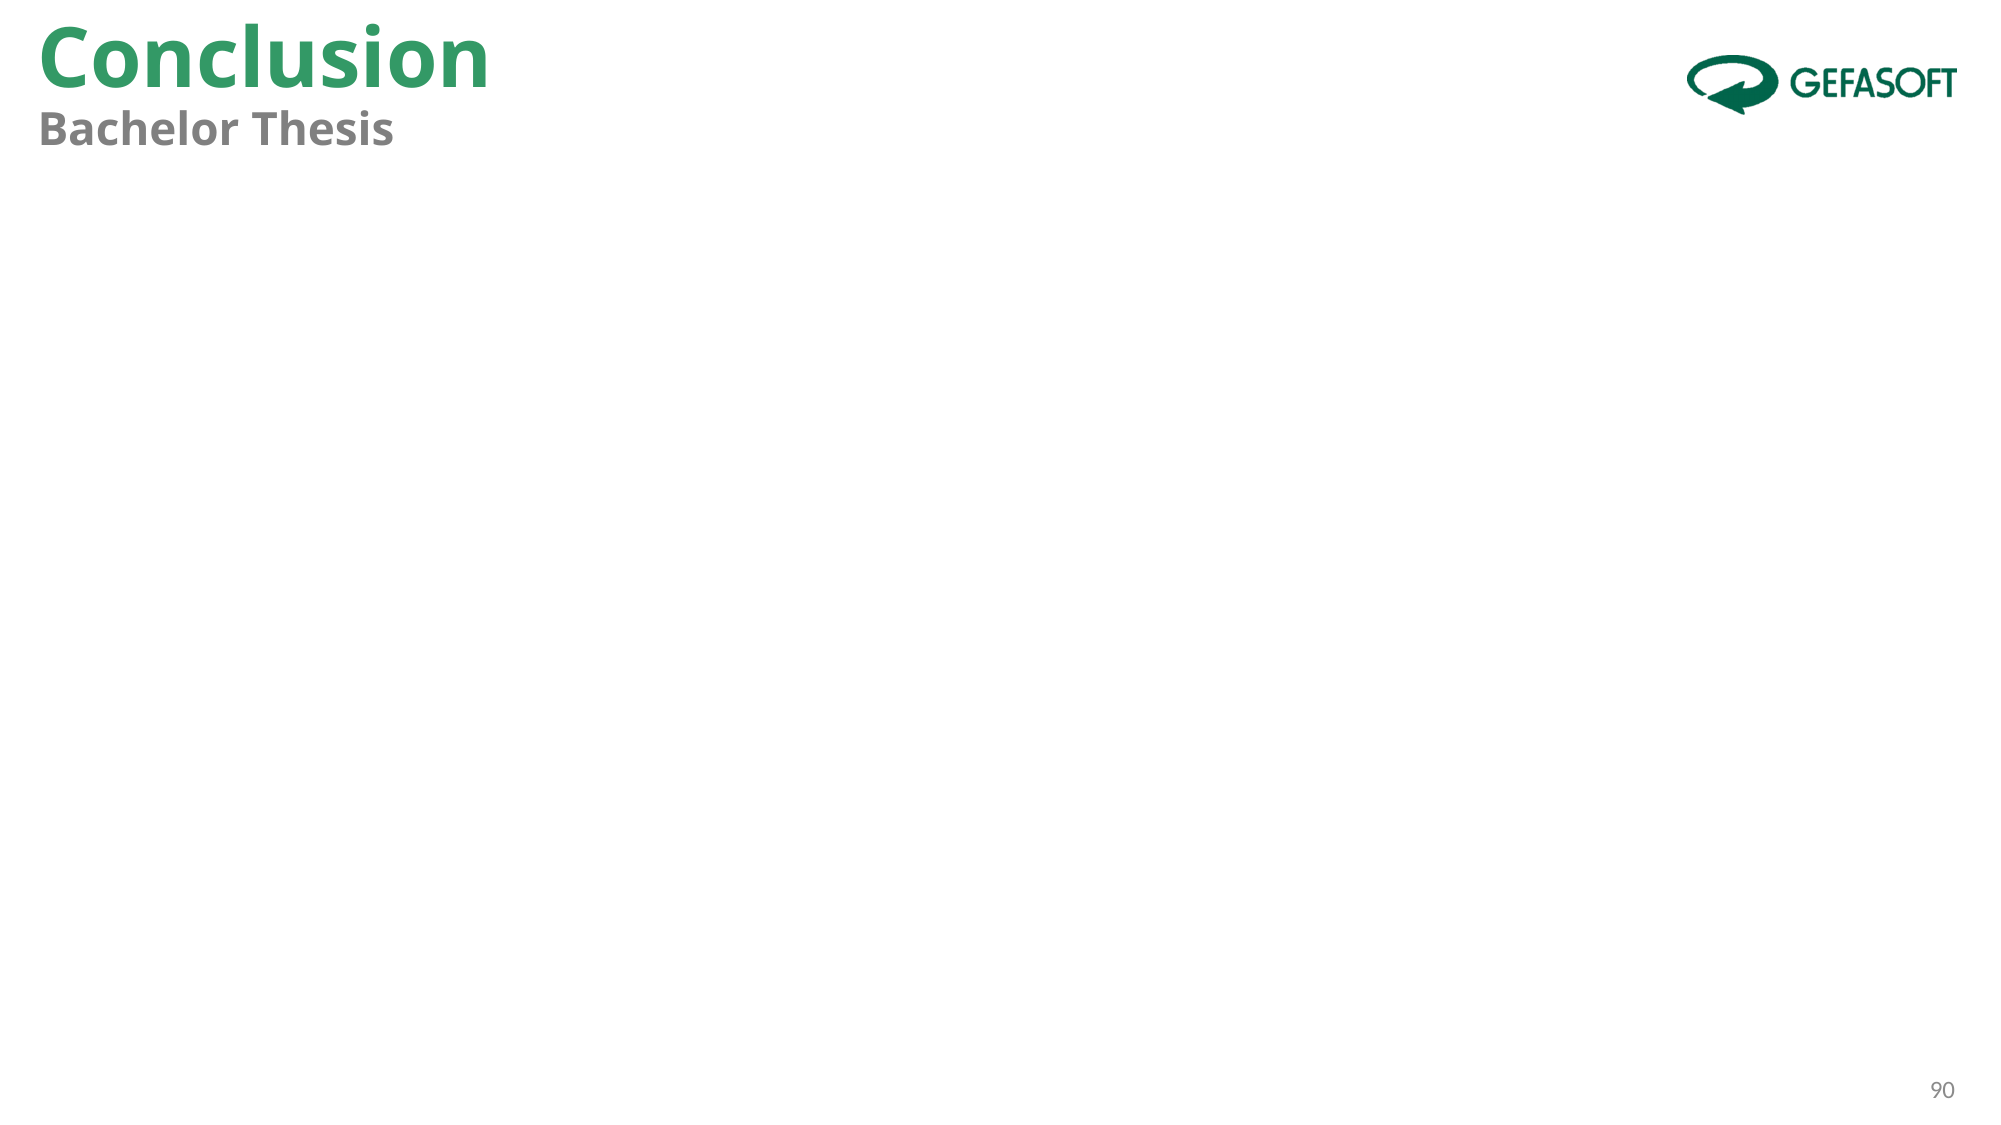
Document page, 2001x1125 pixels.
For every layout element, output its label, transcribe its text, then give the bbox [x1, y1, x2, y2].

slide_number 90 [1520, 1058, 1971, 1119]
title Conclusion Bachelor Thesis [22, 3, 1978, 168]
picture [1687, 55, 1957, 115]
